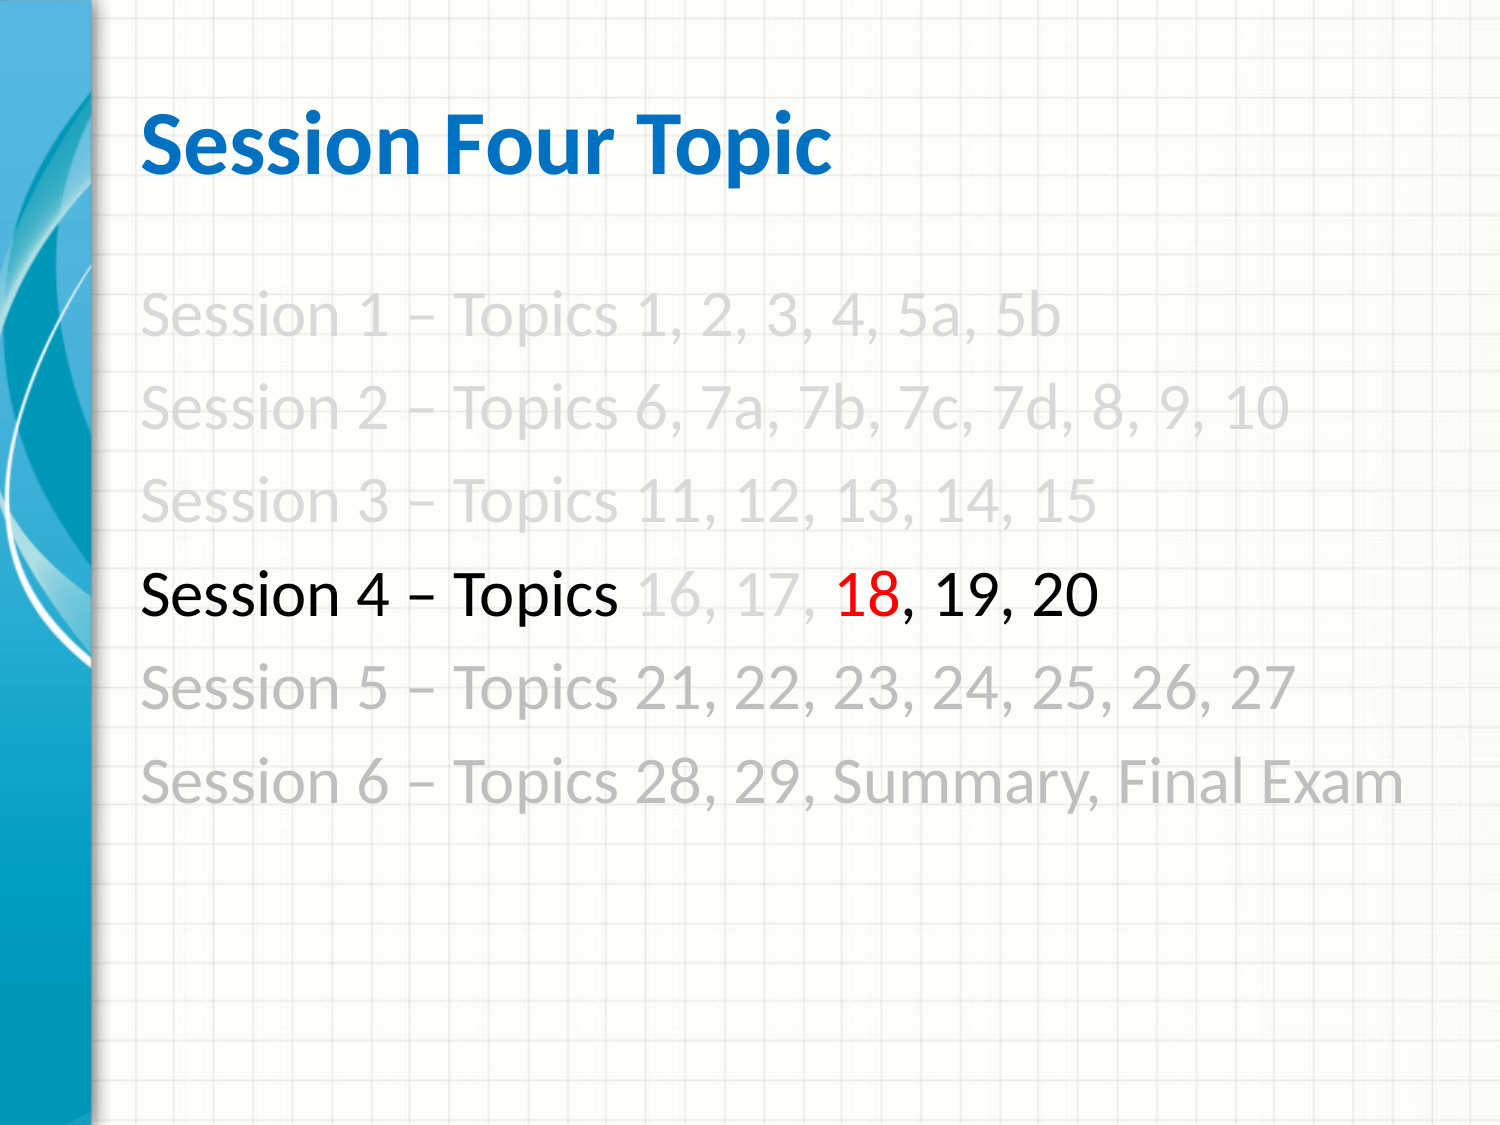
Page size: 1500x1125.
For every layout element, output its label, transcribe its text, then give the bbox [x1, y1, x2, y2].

list Session 1 – Topics 1, 2, 3, 4, 5a, 5b Session 2 – Topics 6, 7a, 7b, 7c, 7d, 8, 9, 10 Session 3 – Topics 11, 12, 13, 14, 15 Session 4 – Topics 16, 17, 18, 19, 20 Session 5 – Topics 21, 22, 23, 24, 25, 26, 27 Session 6 – Topics 28, 29, Summary, Final Exam [125, 261, 1450, 967]
title Session Four Topic [125, 44, 1450, 232]
picture [0, 0, 1500, 1125]
